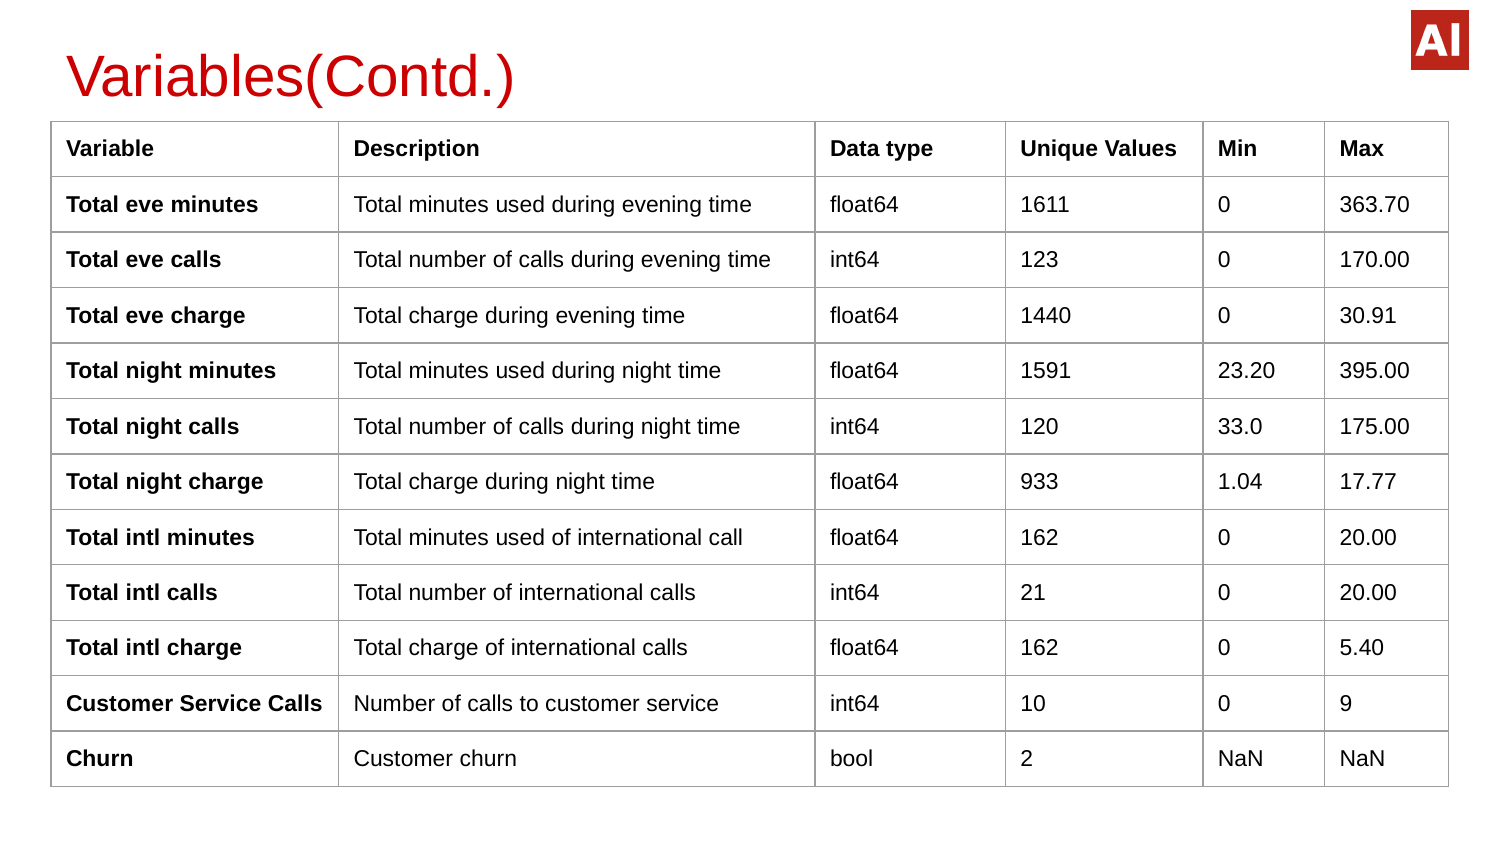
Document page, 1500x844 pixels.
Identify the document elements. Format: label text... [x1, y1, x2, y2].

table_cell Total charge during evening time [339, 288, 814, 342]
table_cell 0 [1204, 565, 1324, 620]
table_cell 10 [1006, 676, 1202, 730]
table_cell Total intl minutes [52, 510, 338, 564]
table_cell Total charge of international calls [339, 621, 814, 675]
table_cell 30.91 [1325, 288, 1448, 342]
table_cell float64 [816, 621, 1005, 675]
table_cell NaN [1204, 732, 1324, 786]
table_cell 0 [1204, 233, 1324, 287]
table_cell 933 [1006, 455, 1202, 509]
table_header Max [1325, 122, 1448, 176]
table_cell 1440 [1006, 288, 1202, 342]
table_cell Total intl charge [52, 621, 338, 675]
table_cell 162 [1006, 510, 1202, 564]
table_header Description [339, 122, 814, 176]
table_header Variable [52, 122, 338, 176]
table_cell 2 [1006, 732, 1202, 786]
table_cell Total night minutes [52, 344, 338, 398]
picture [1411, 10, 1469, 70]
table_cell 363.70 [1325, 177, 1448, 231]
table_cell Customer Service Calls [52, 676, 338, 730]
table_cell 0 [1204, 676, 1324, 730]
table_cell Churn [52, 732, 338, 786]
table_header Data type [816, 122, 1005, 176]
table_cell float64 [816, 510, 1005, 564]
table_cell NaN [1325, 732, 1448, 786]
table_cell Total number of international calls [339, 565, 814, 620]
table_cell Total minutes used during evening time [339, 177, 814, 231]
table_cell int64 [816, 676, 1005, 730]
table_cell float64 [816, 344, 1005, 398]
table_cell 175.00 [1325, 399, 1448, 453]
table_cell float64 [816, 177, 1005, 231]
table_cell Total eve minutes [52, 177, 338, 231]
table_cell Total night calls [52, 399, 338, 453]
table_cell 0 [1204, 288, 1324, 342]
table_cell 0 [1204, 621, 1324, 675]
table_cell Customer churn [339, 732, 814, 786]
table_cell Total number of calls during night time [339, 399, 814, 453]
table_cell 23.20 [1204, 344, 1324, 398]
table_cell bool [816, 732, 1005, 786]
table_cell 1611 [1006, 177, 1202, 231]
table_cell 5.40 [1325, 621, 1448, 675]
table_cell 120 [1006, 399, 1202, 453]
table_cell 123 [1006, 233, 1202, 287]
table_cell Total minutes used during night time [339, 344, 814, 398]
table_cell Total intl calls [52, 565, 338, 620]
table_cell 395.00 [1325, 344, 1448, 398]
table_cell Total eve charge [52, 288, 338, 342]
table_cell 0 [1204, 510, 1324, 564]
table_cell Total night charge [52, 455, 338, 509]
table_header Unique Values [1006, 122, 1202, 176]
table_cell 9 [1325, 676, 1448, 730]
table_cell int64 [816, 399, 1005, 453]
title Variables(Contd.) [51, 23, 1449, 117]
table_cell int64 [816, 565, 1005, 620]
table_cell 1591 [1006, 344, 1202, 398]
table_cell 20.00 [1325, 510, 1448, 564]
table_header Min [1204, 122, 1324, 176]
table_cell Number of calls to customer service [339, 676, 814, 730]
table_cell 1.04 [1204, 455, 1324, 509]
table_cell 17.77 [1325, 455, 1448, 509]
table_cell 21 [1006, 565, 1202, 620]
table_cell int64 [816, 233, 1005, 287]
table_cell float64 [816, 288, 1005, 342]
table_cell 0 [1204, 177, 1324, 231]
table_cell 162 [1006, 621, 1202, 675]
table_cell 33.0 [1204, 399, 1324, 453]
table_cell Total minutes used of international call [339, 510, 814, 564]
table_cell Total number of calls during evening time [339, 233, 814, 287]
table_cell Total eve calls [52, 233, 338, 287]
table_cell 170.00 [1325, 233, 1448, 287]
table_cell float64 [816, 455, 1005, 509]
table_cell 20.00 [1325, 565, 1448, 620]
table_cell Total charge during night time [339, 455, 814, 509]
